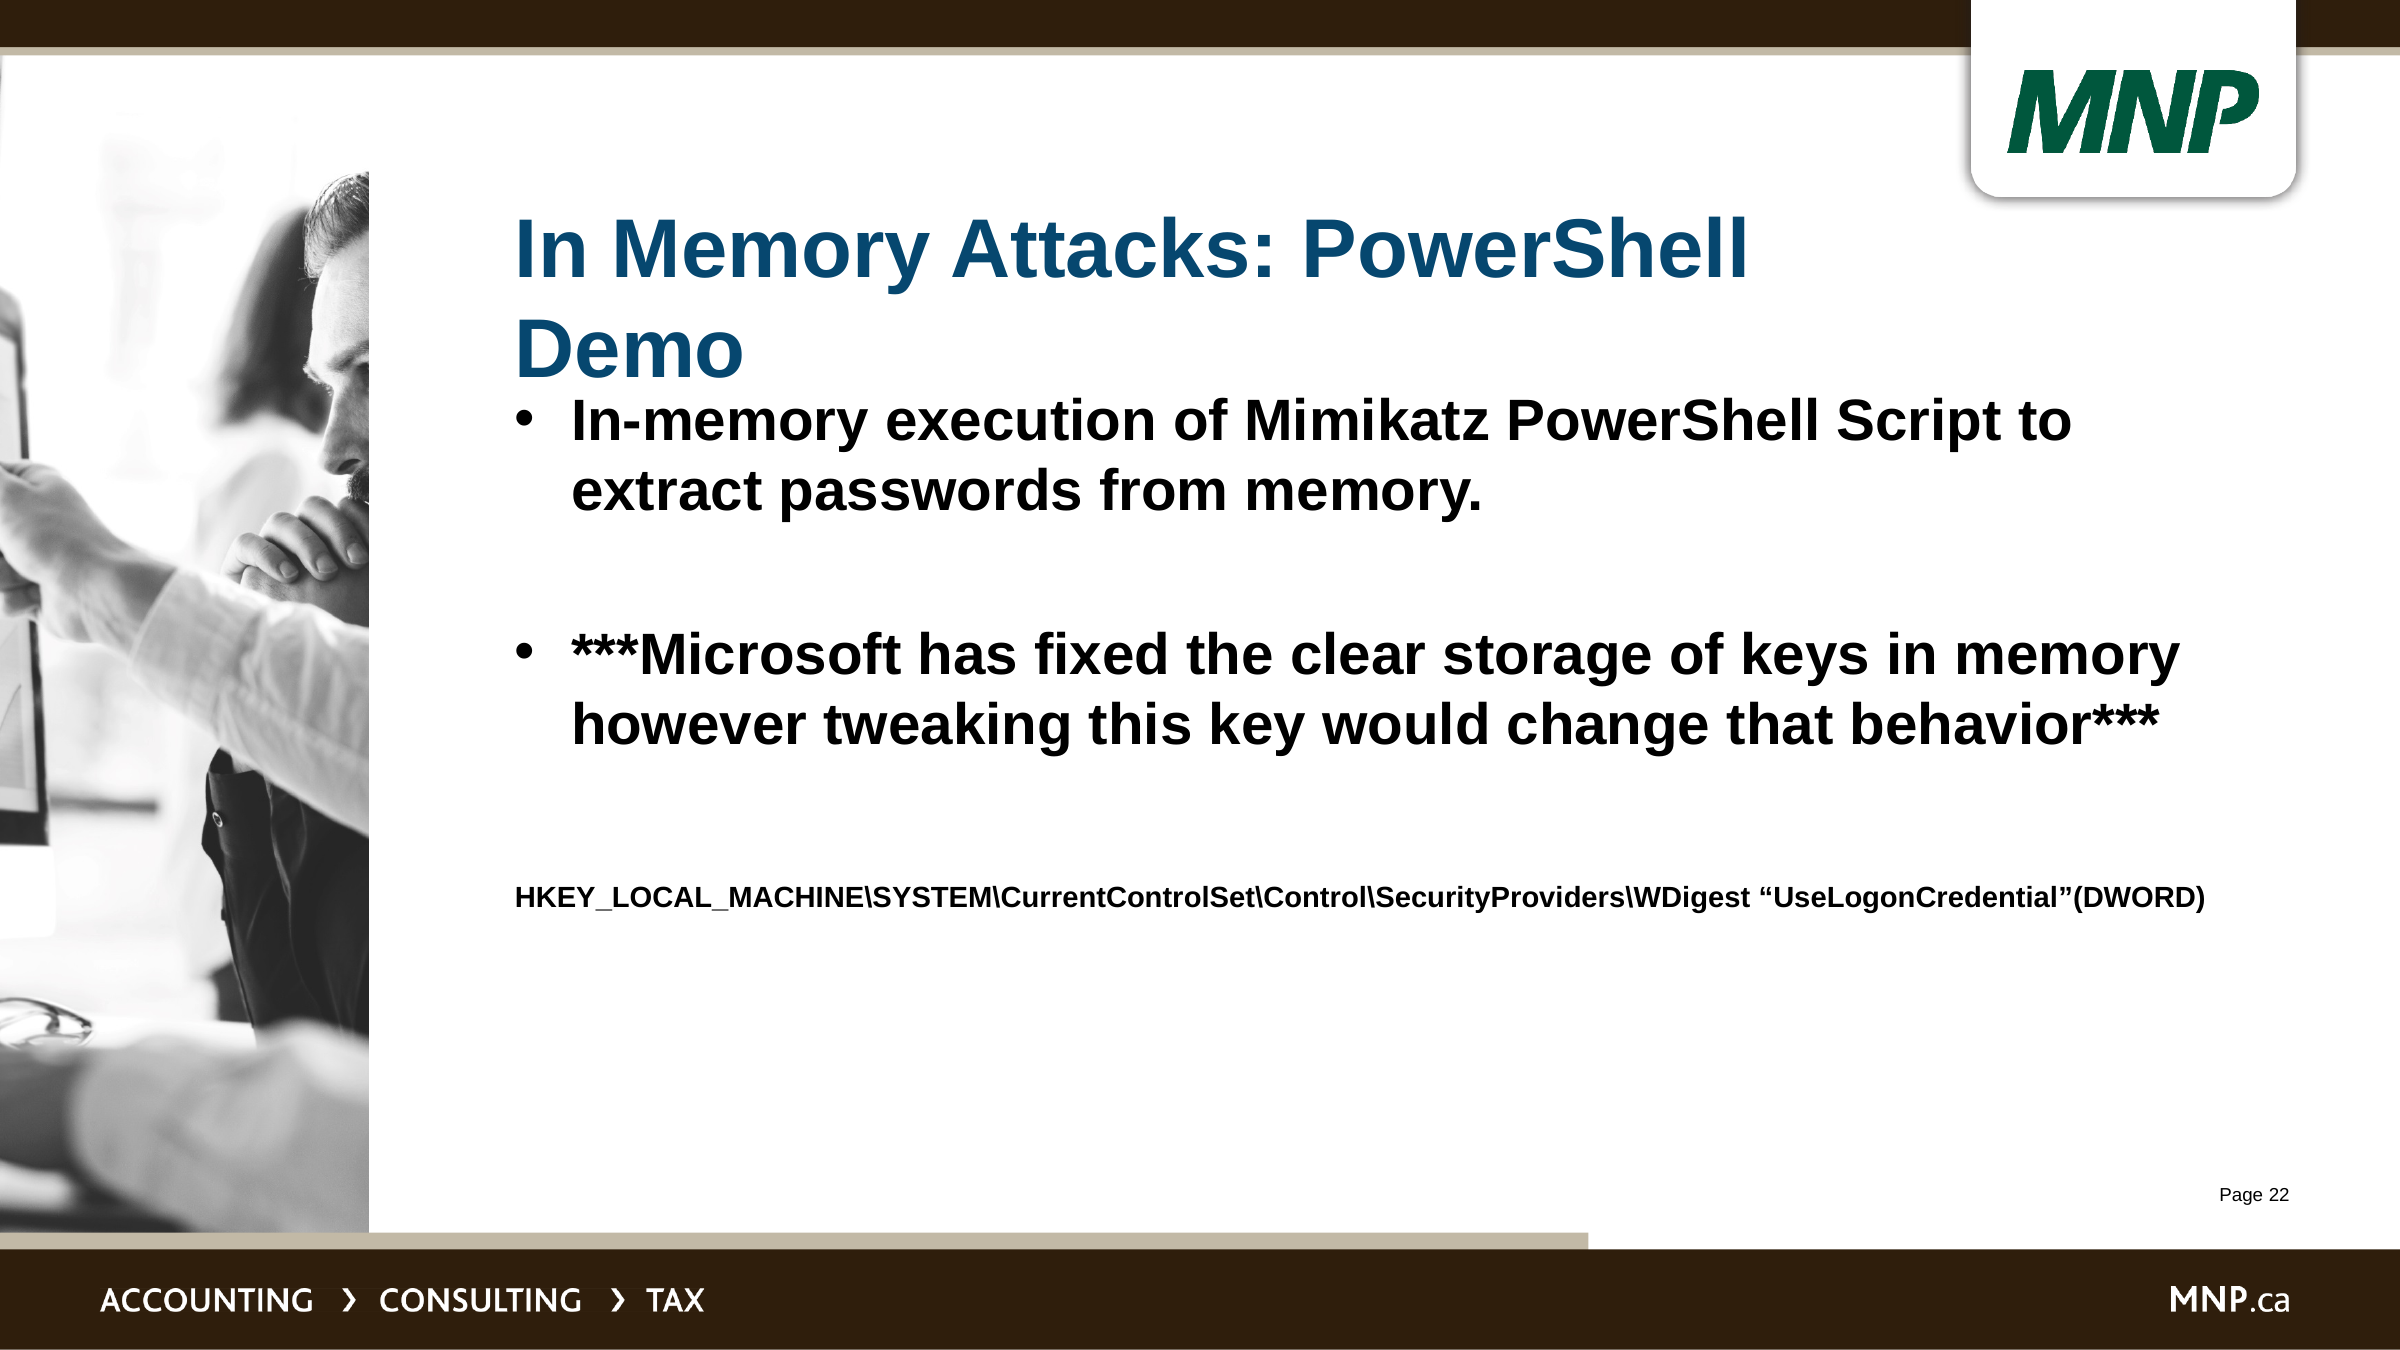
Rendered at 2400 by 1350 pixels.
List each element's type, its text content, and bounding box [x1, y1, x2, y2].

list In-memory execution of Mimikatz PowerShell Script to extract passwords from memory. ***Microsoft has fixed the clear storage of keys in memory however tweaking this key would change that behavior*** HKEY_LOCAL_MACHINE\SYSTEM\CurrentControlSet\Control\SecurityProviders\WDigest “UseLogonCredential”(DWORD) [499, 374, 2288, 1206]
picture [1955, 0, 2311, 212]
picture [99, 1288, 705, 1312]
picture [2171, 1286, 2289, 1312]
picture [0, 56, 369, 1232]
title In Memory Attacks: PowerShell Demo [499, 181, 1950, 374]
